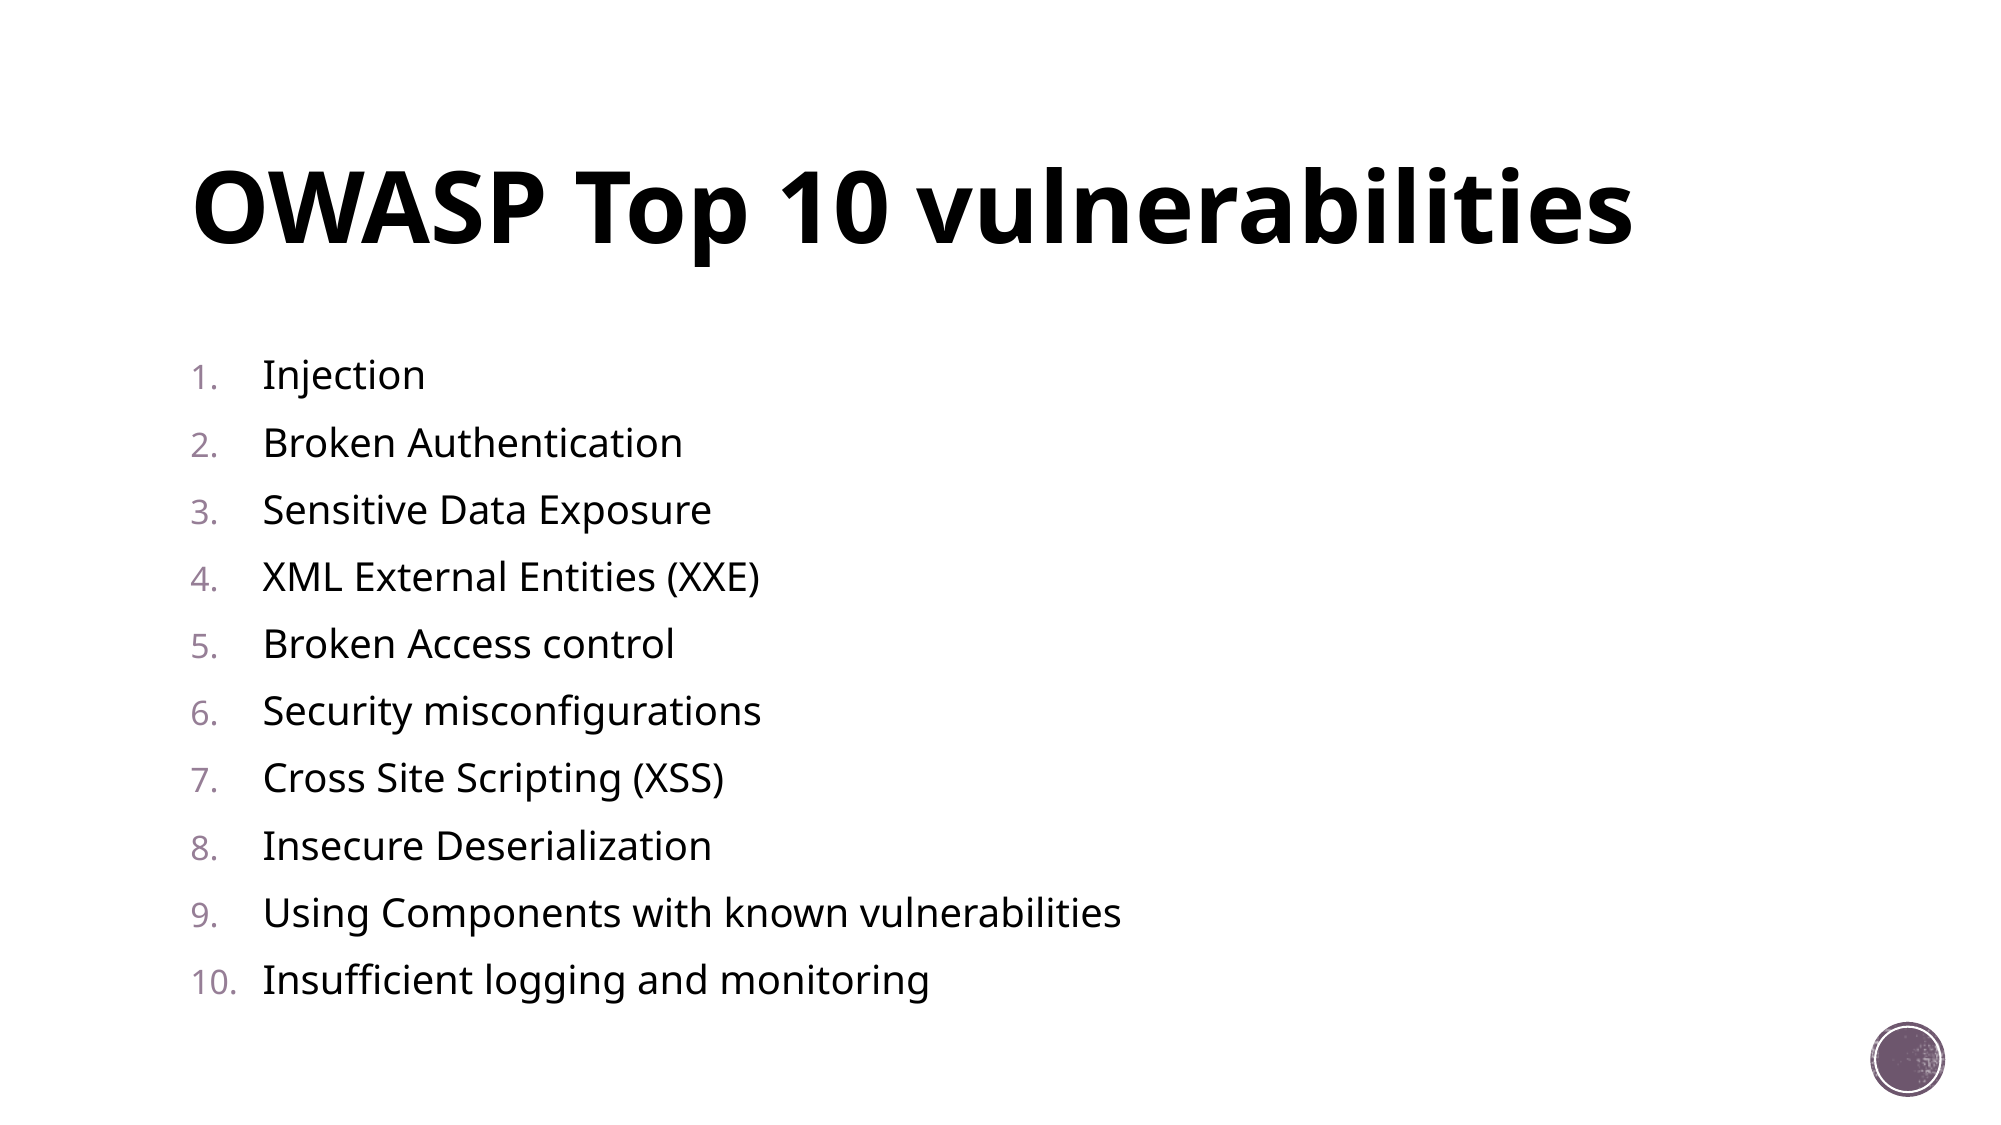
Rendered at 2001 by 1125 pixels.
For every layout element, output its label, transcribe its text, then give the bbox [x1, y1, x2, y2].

list Injection Broken Authentication Sensitive Data Exposure XML External Entities (XXE) Broken Access control Security misconfigurations Cross Site Scripting (XSS) Insecure Deserialization Using Components with known vulnerabilities Insufficient logging and monitoring [175, 348, 1826, 1013]
title OWASP Top 10 vulnerabilities [175, 79, 1826, 344]
